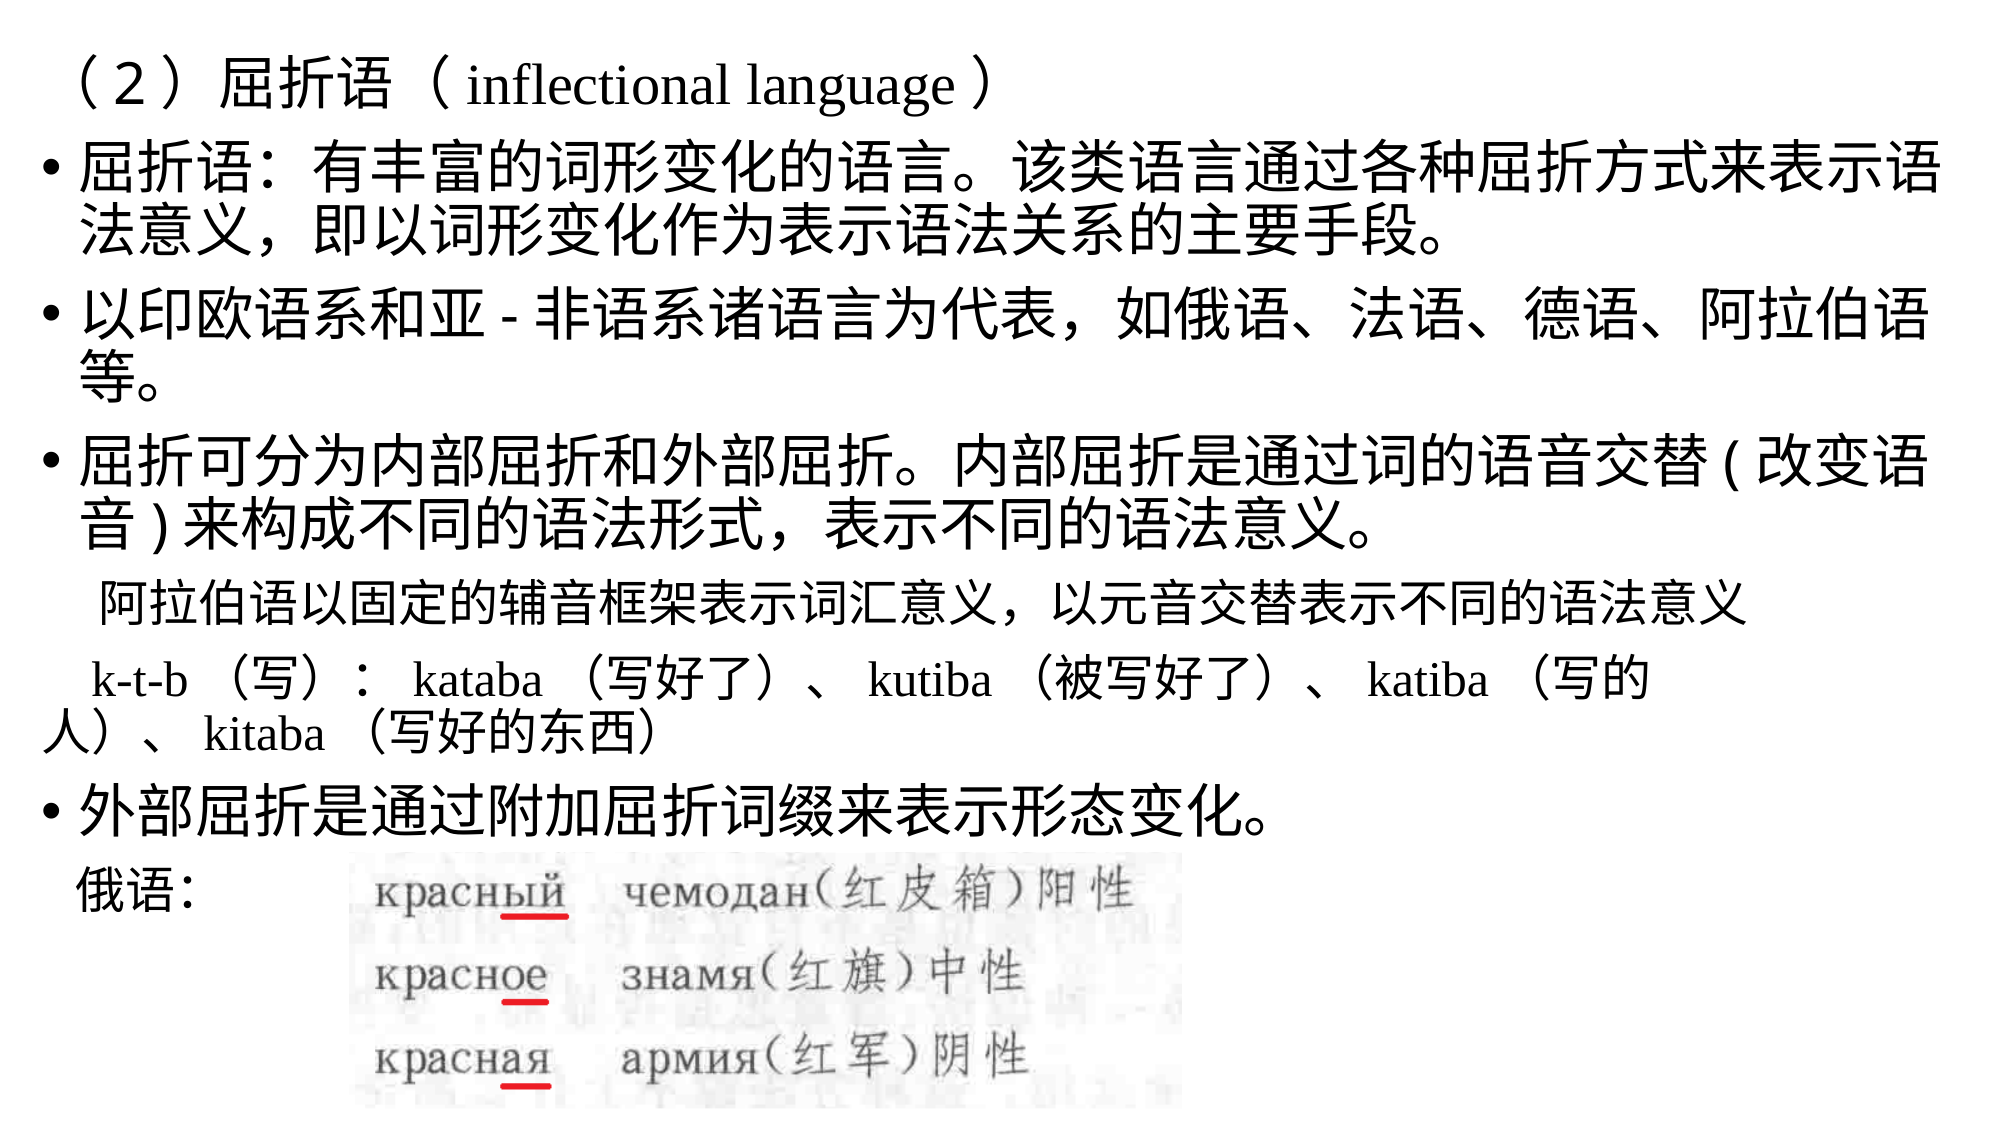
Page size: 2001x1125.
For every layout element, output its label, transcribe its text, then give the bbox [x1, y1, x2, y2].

picture [349, 852, 1182, 1111]
list （2）屈折语（inflectional language） 屈折语：有丰富的词形变化的语言。该类语言通过各种屈折方式来表示语法意义，即以词形变化作为表示语法关系的主要手段。 以印欧语系和亚-非语系诸语言为代表，如俄语、法语、德语、阿拉伯语等。 屈折可分为内部屈折和外部屈折。内部屈折是通过词的语音交替(改变语音)来构成不同的语法形式，表示不同的语法意义。 阿拉伯语以固定的辅音框架表示词汇意义，以元音交替表示不同的语法意义 k-t-b（写）：kataba（写好了）、kutiba（被写好了）、katiba（写的人）、kitaba（写好的东西） 外部屈折是通过附加屈折词缀来表示形态变化。 俄语： [26, 46, 1980, 1068]
